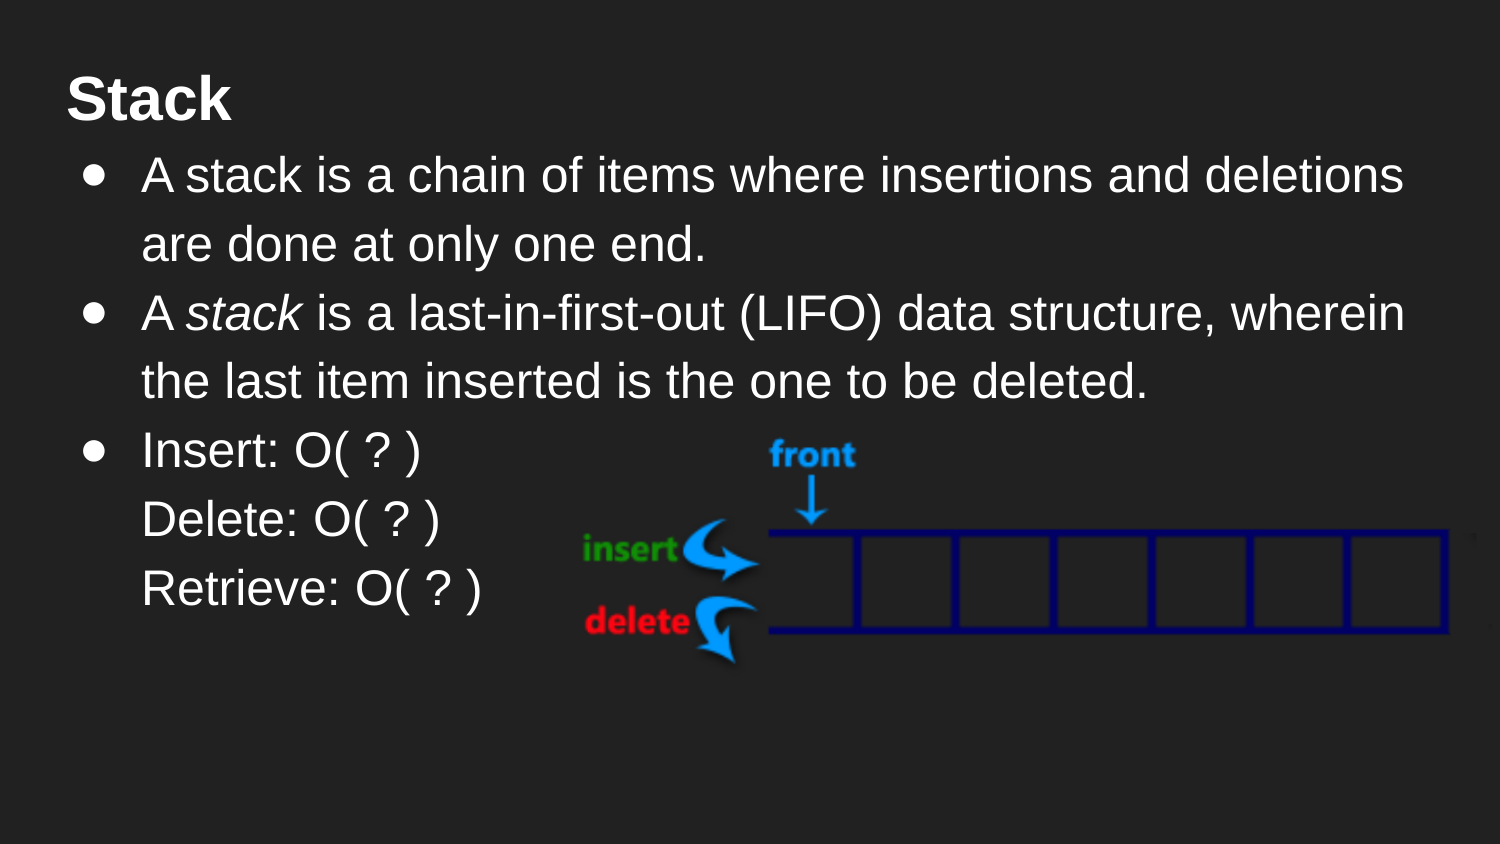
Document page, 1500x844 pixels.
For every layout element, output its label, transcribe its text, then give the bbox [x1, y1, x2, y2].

list Stack A stack is a chain of items where insertions and deletions are done at only one end. A stack is a last-in-first-out (LIFO) data structure, wherein the last item inserted is the one to be deleted. Insert: O( ? ) Delete: O( ? ) Retrieve: O( ? ) [51, 31, 1472, 751]
picture [553, 421, 1500, 690]
